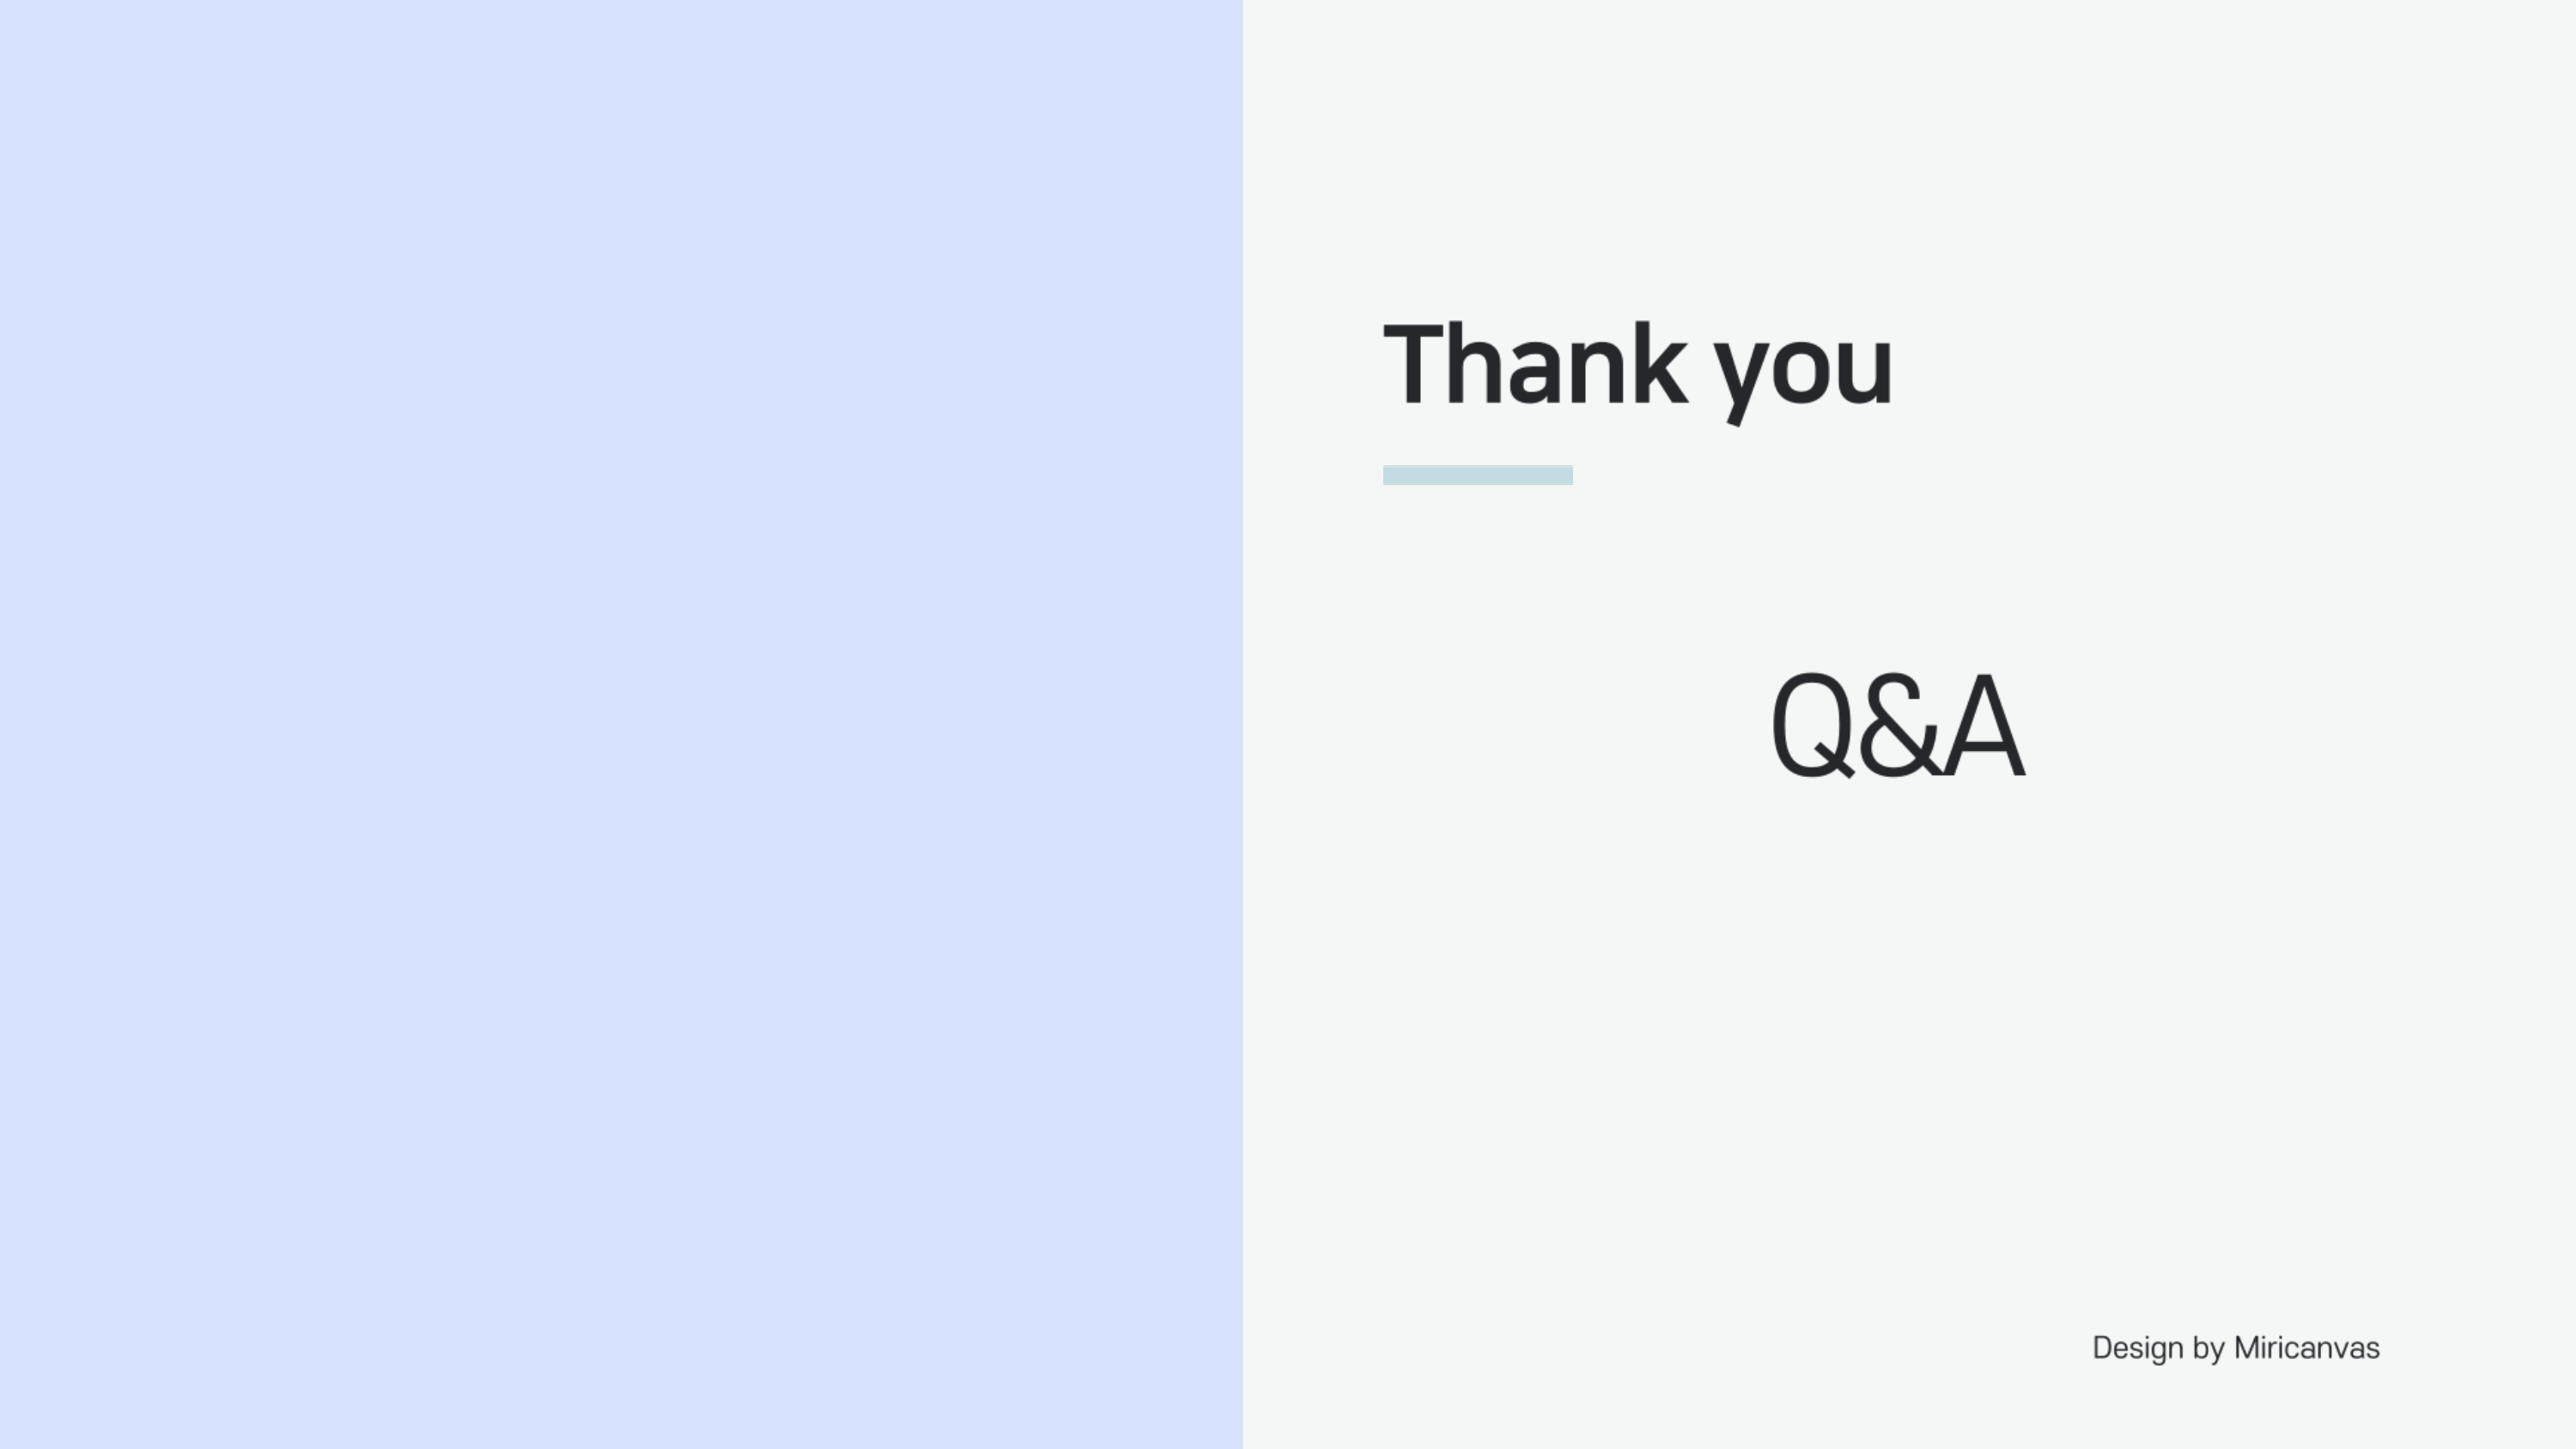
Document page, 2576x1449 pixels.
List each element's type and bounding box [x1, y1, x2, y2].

picture [1366, 276, 1947, 492]
text_box [0, 0, 1243, 1449]
picture [2018, 1323, 2395, 1381]
text_box [1382, 440, 1574, 511]
picture [1748, 614, 2087, 873]
